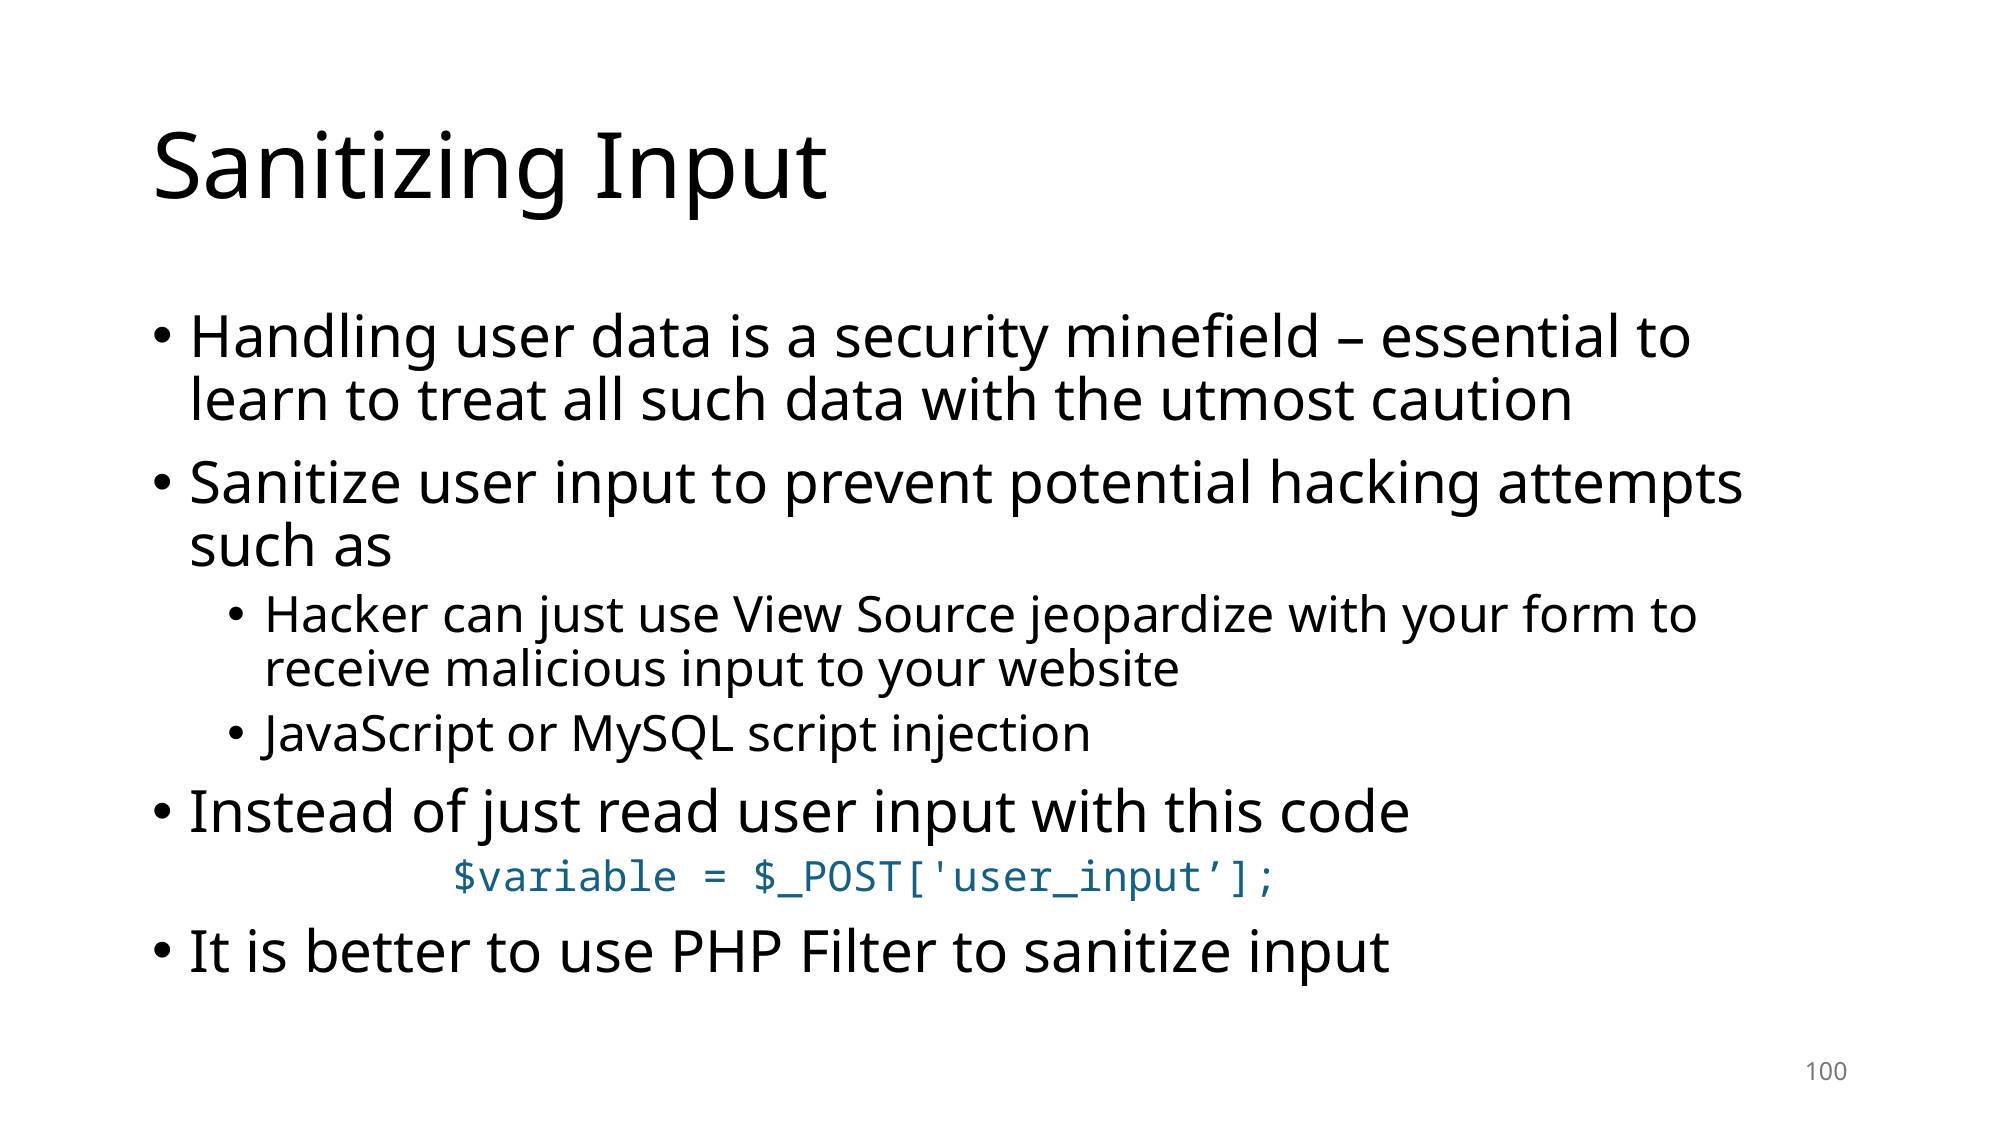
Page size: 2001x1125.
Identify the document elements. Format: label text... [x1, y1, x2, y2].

list Handling user data is a security minefield – essential to learn to treat all such data with the utmost caution Sanitize user input to prevent potential hacking attempts such as Hacker can just use View Source jeopardize with your form to receive malicious input to your website JavaScript or MySQL script injection Instead of just read user input with this code $variable = $_POST['user_input’]; It is better to use PHP Filter to sanitize input [137, 299, 1863, 1014]
title Sanitizing Input [137, 59, 1863, 278]
slide_number 100 [1412, 1042, 1863, 1103]
